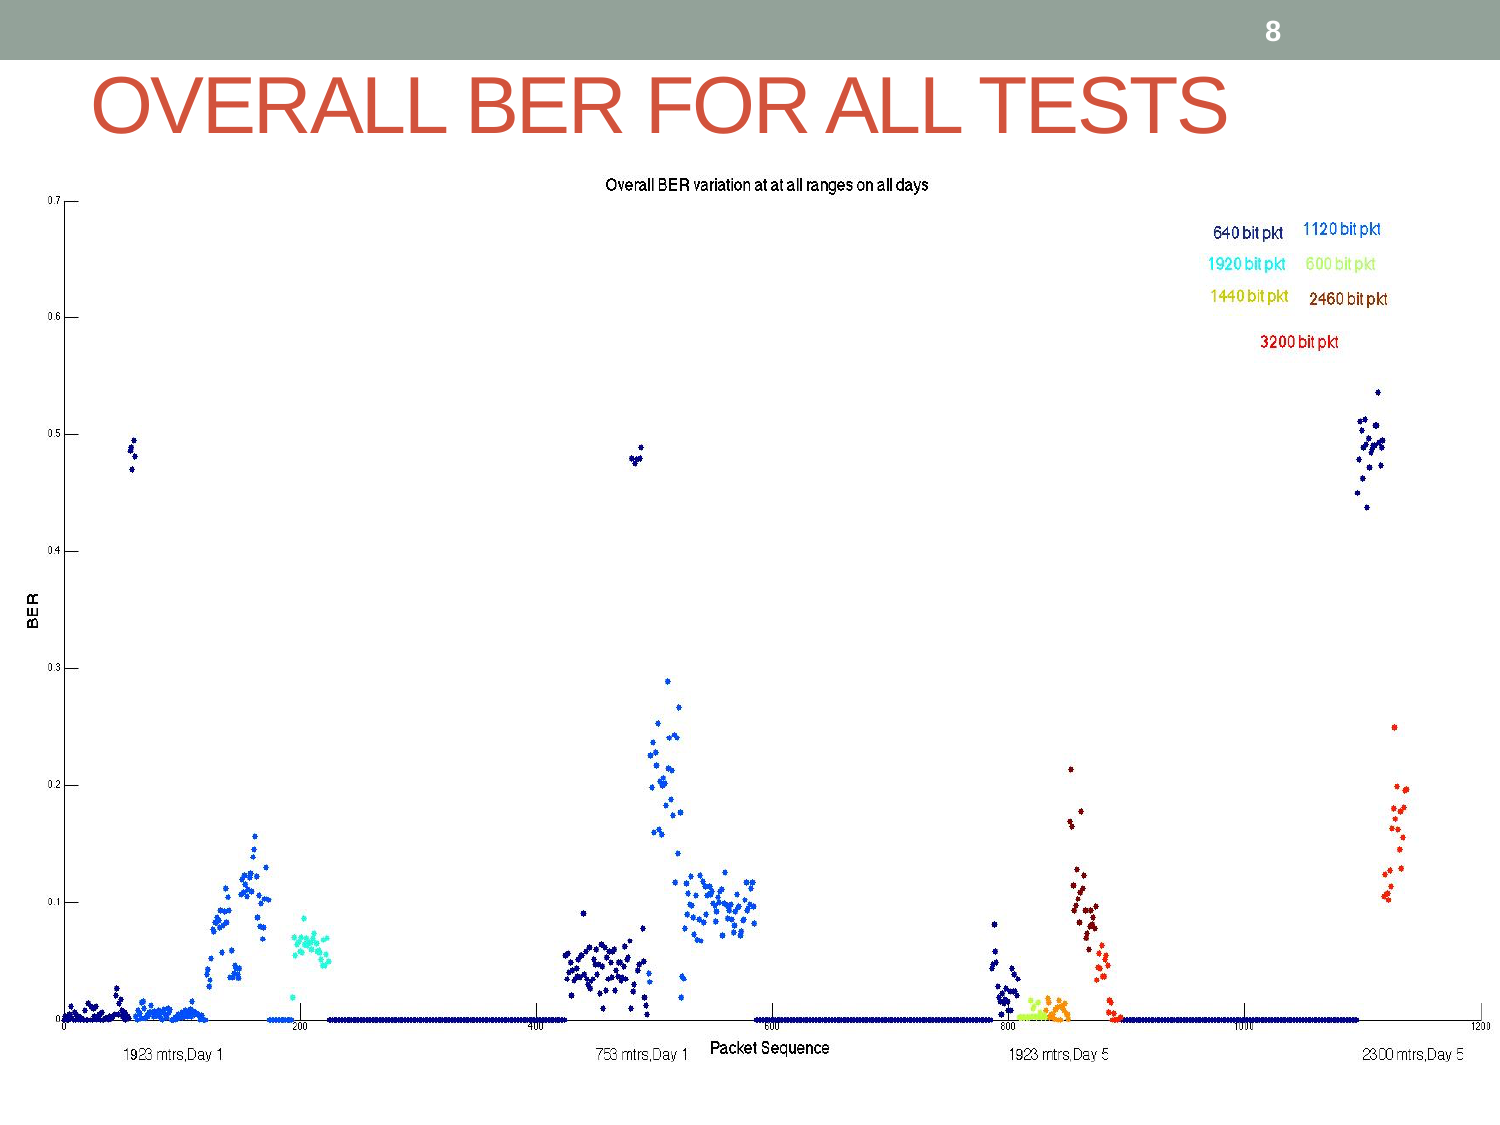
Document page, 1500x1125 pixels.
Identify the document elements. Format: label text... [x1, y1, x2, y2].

picture [0, 168, 1500, 1062]
slide_number 8 [1250, 3, 1425, 57]
title OVERALL BER FOR ALL TESTS [75, 45, 1325, 158]
